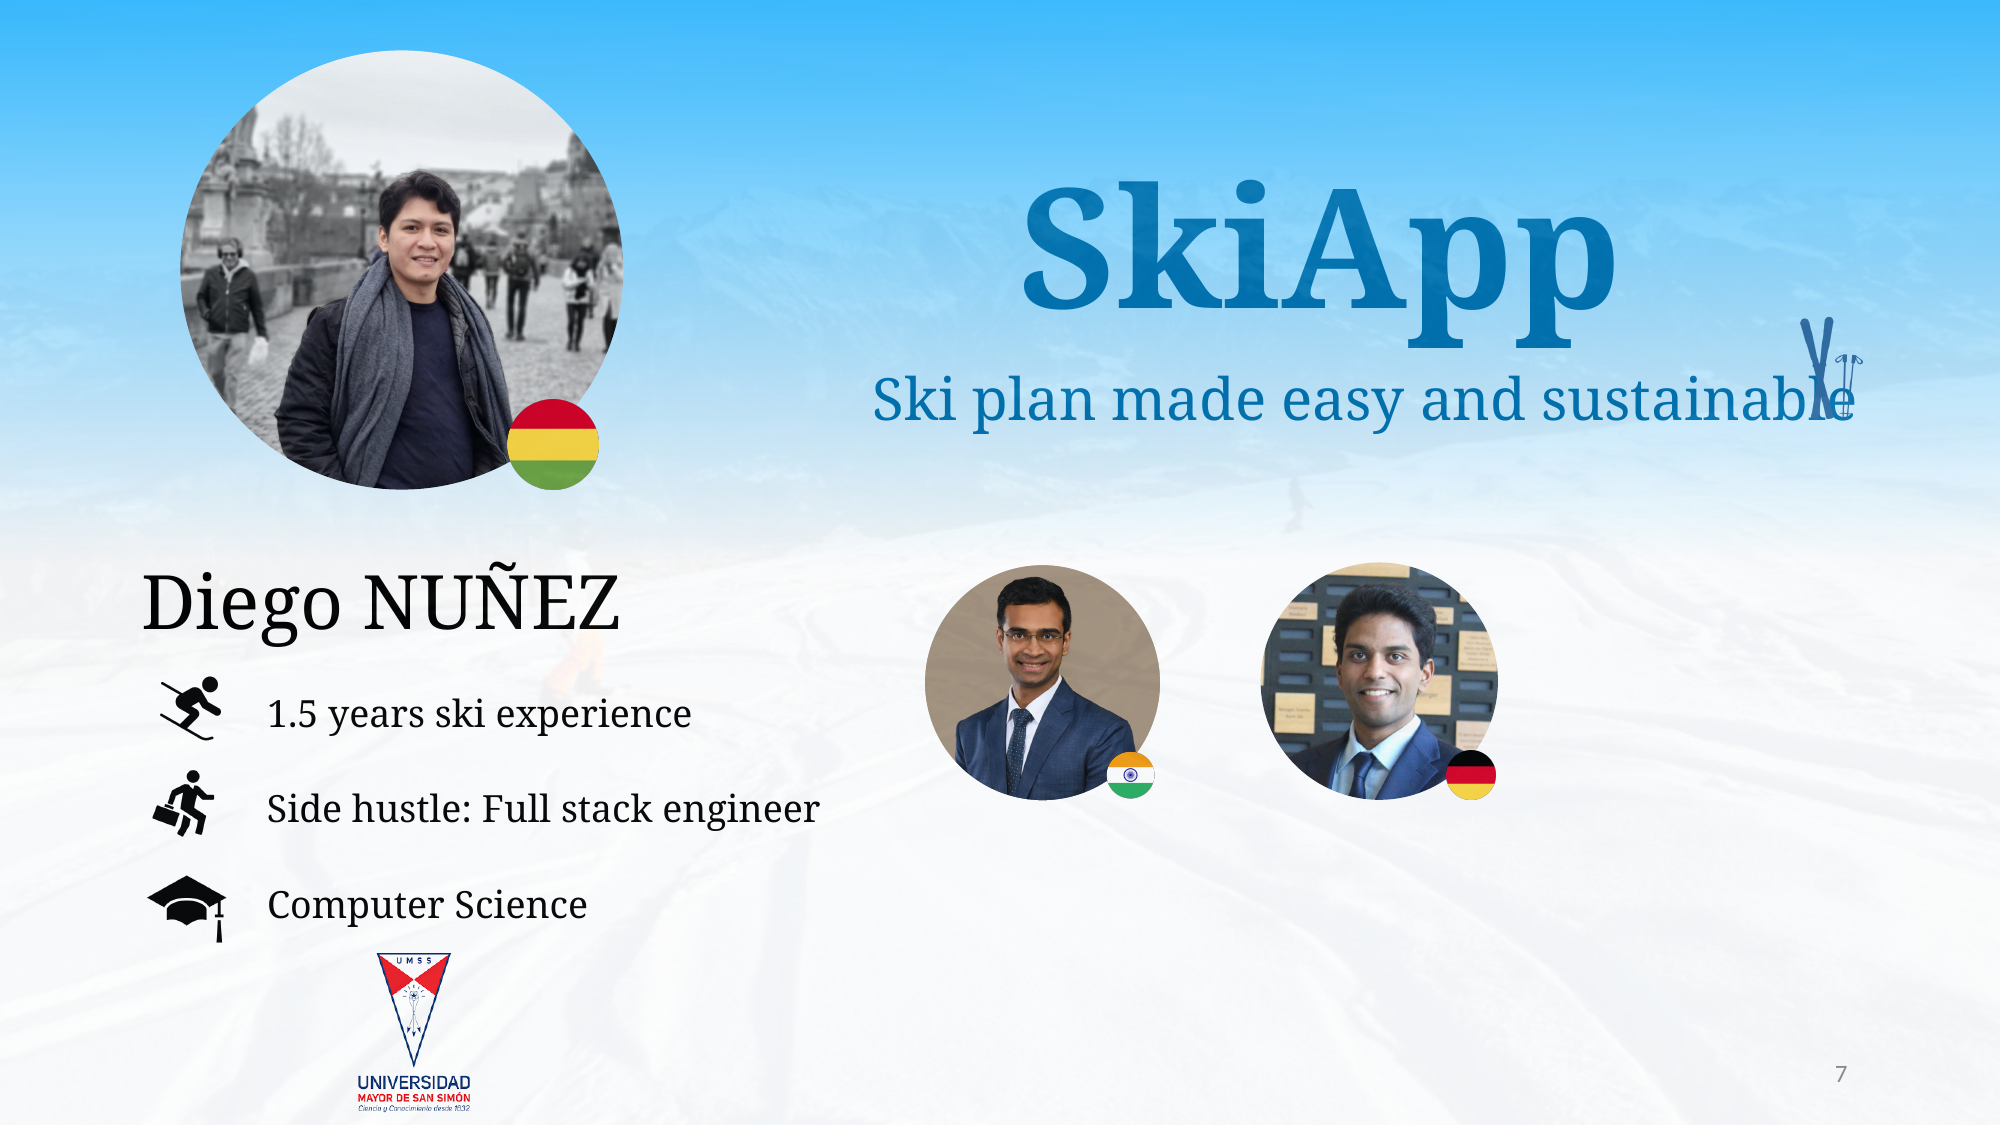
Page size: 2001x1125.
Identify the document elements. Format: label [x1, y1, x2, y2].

text_box [0, 0, 2000, 1125]
text_box [959, 564, 1162, 802]
text_box [1260, 562, 1498, 800]
picture [1773, 314, 1883, 424]
text_box [180, 50, 624, 490]
text_box [126, 520, 959, 1117]
